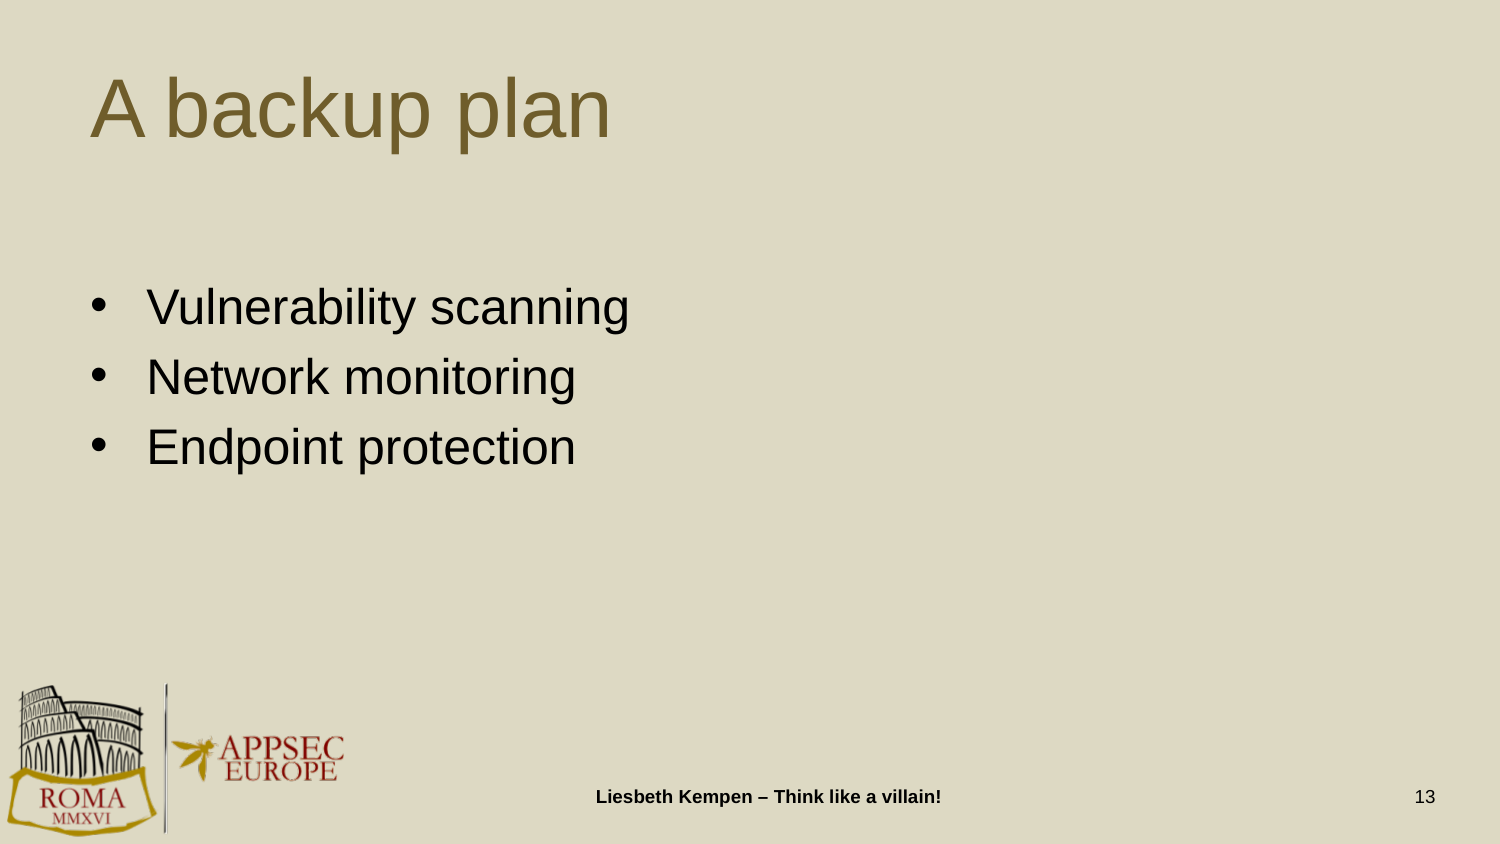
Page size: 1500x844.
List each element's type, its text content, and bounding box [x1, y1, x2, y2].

slide_number 13 [1360, 777, 1490, 823]
list Vulnerability scanning Network monitoring Endpoint protection [75, 196, 1425, 705]
picture [0, 621, 370, 844]
footer Liesbeth Kempen – Think like a villain! [474, 777, 1063, 823]
title A backup plan [75, 33, 1425, 175]
